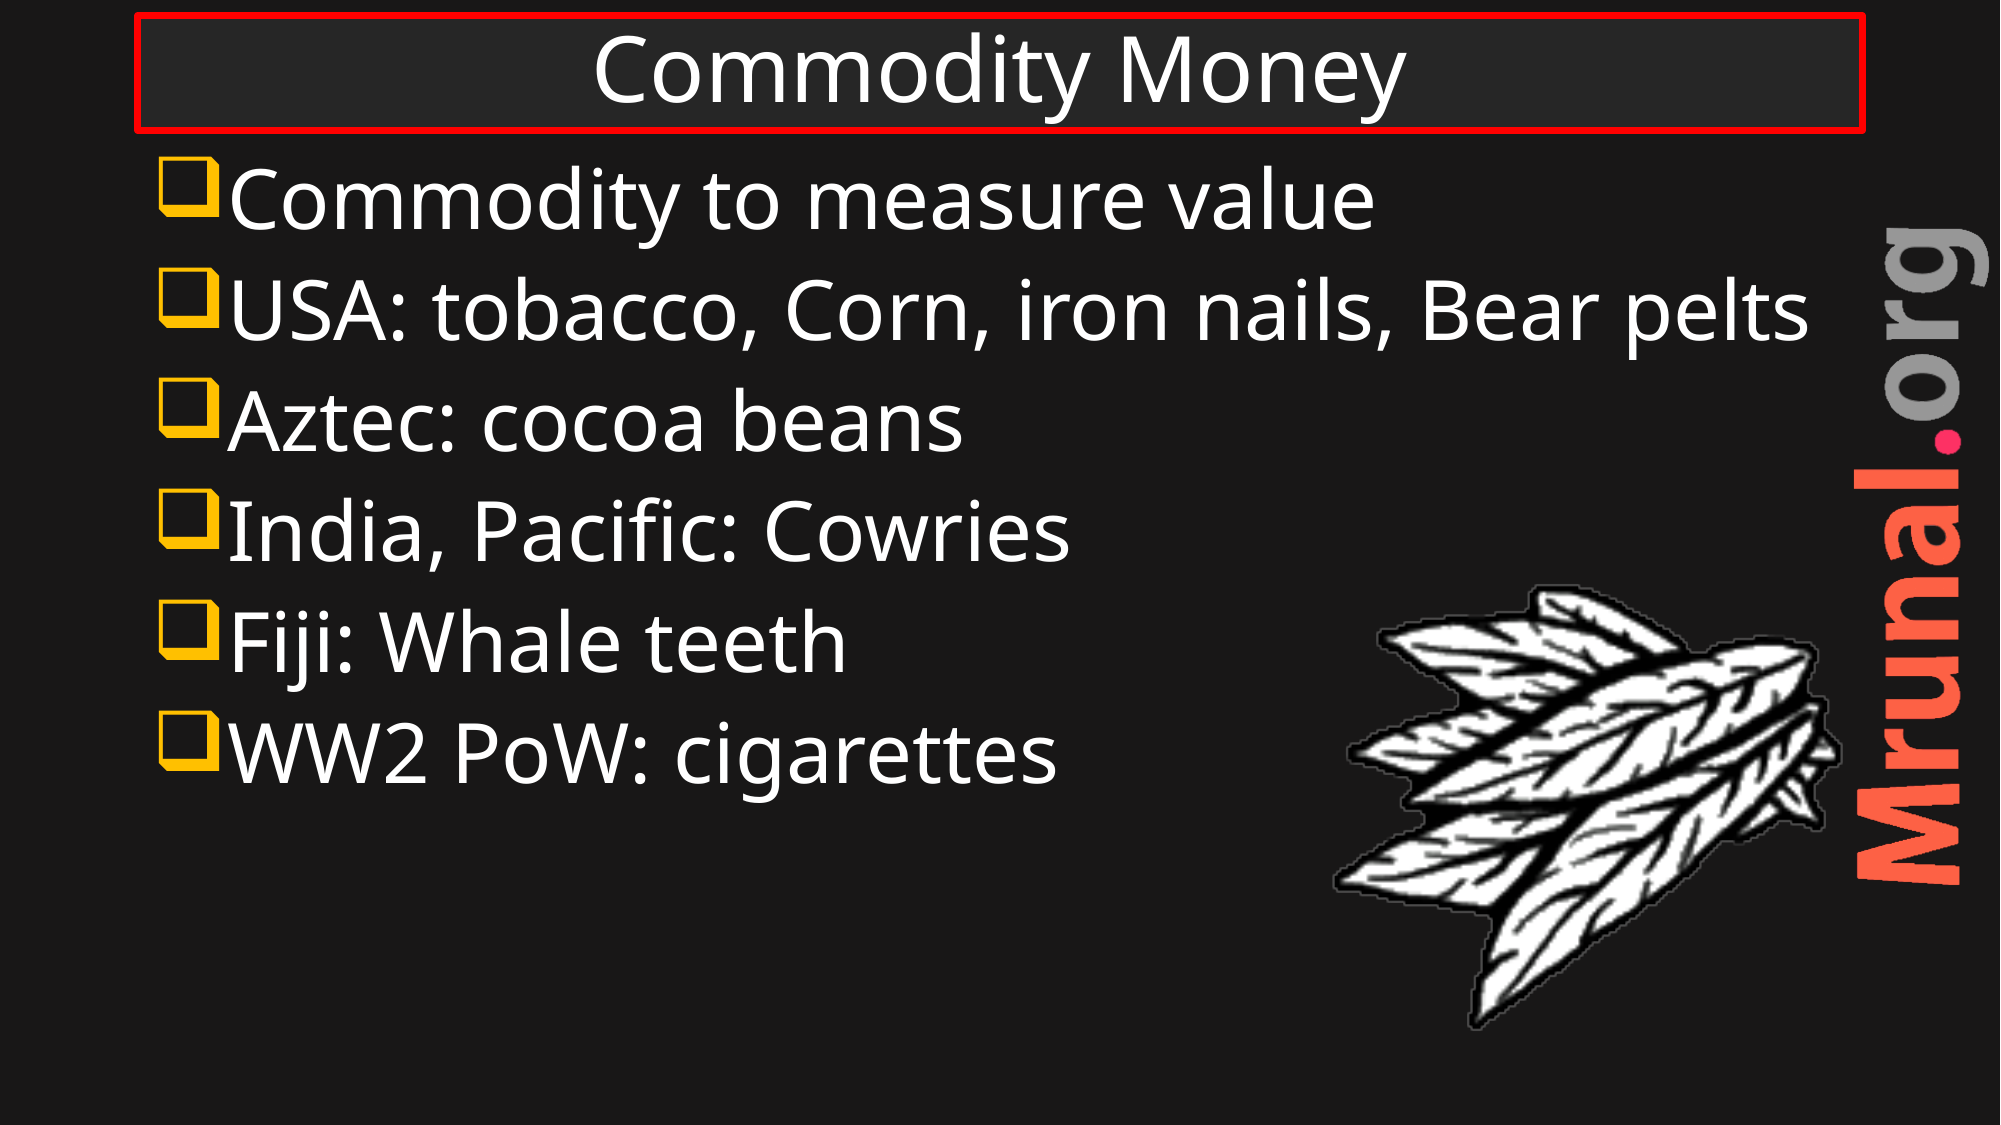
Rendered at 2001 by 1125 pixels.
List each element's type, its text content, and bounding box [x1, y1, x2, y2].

picture [1318, 223, 2000, 1058]
title Commodity Money [134, 12, 1866, 134]
list Commodity to measure value USA: tobacco, Corn, iron nails, Bear pelts Aztec: cocoa beans India, Pacific: Cowries Fiji: Whale teeth WW2 PoW: cigarettes [137, 149, 1863, 1014]
